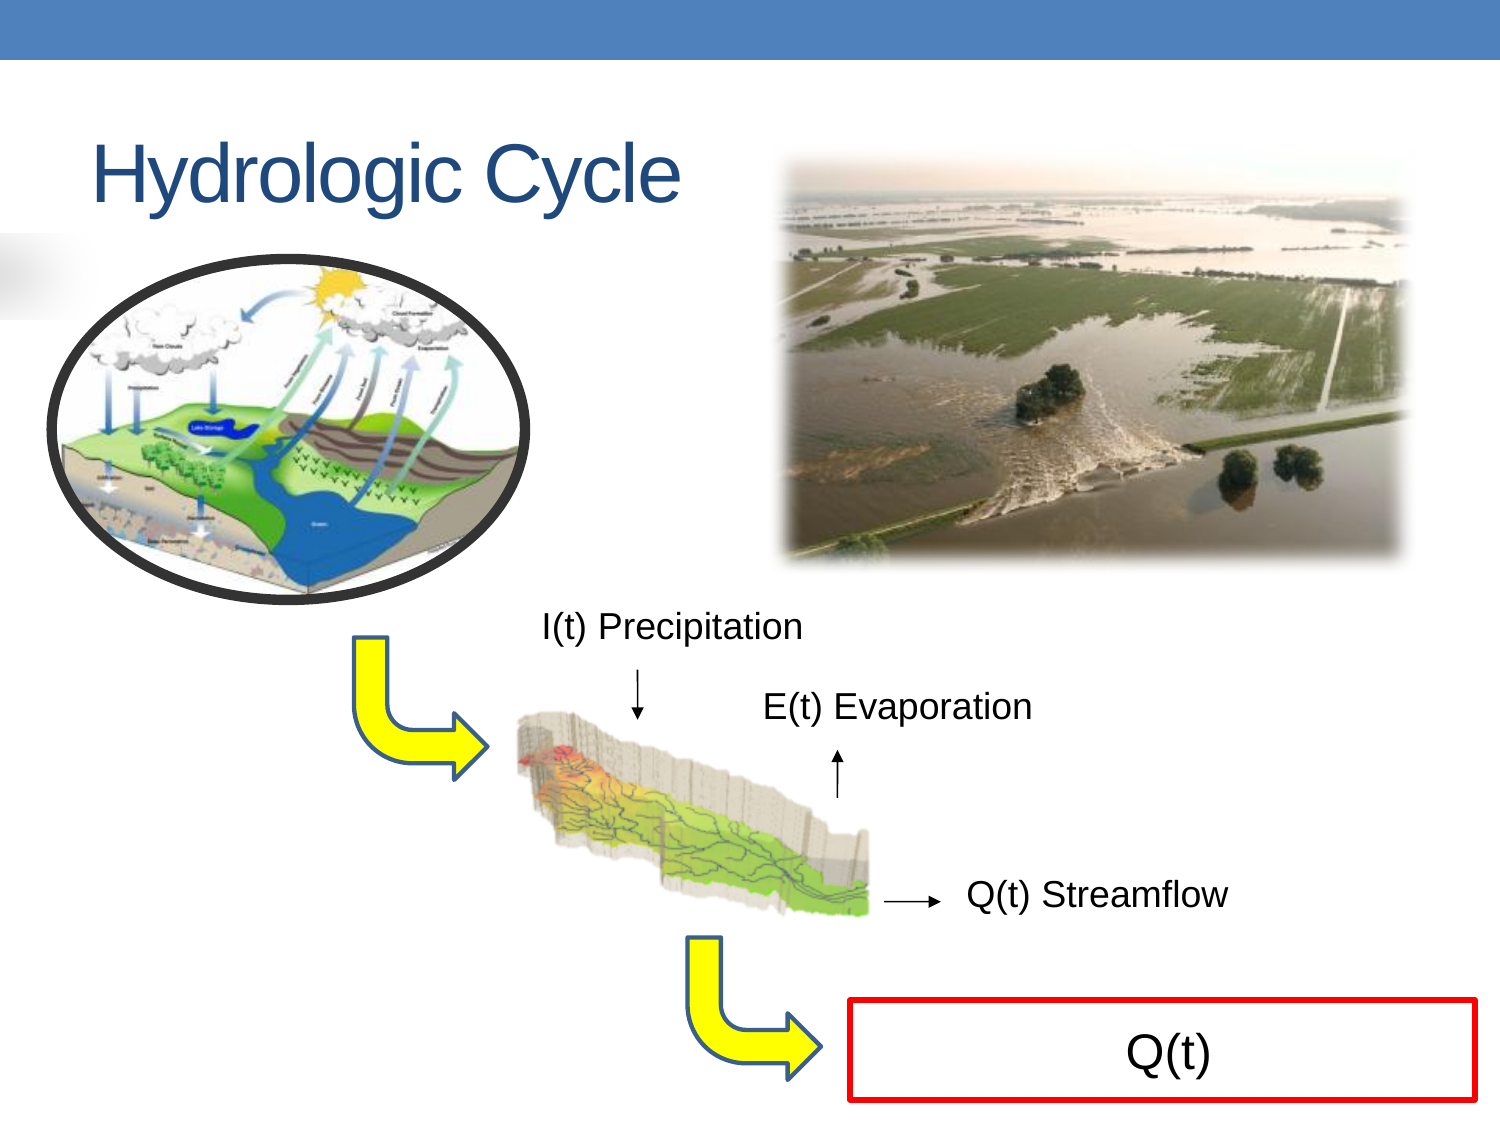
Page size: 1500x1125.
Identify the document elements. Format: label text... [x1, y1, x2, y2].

picture [768, 142, 1417, 576]
text_box [351, 635, 471, 782]
text_box [685, 960, 824, 1082]
title Hydrologic Cycle [75, 87, 1425, 250]
text_box [848, 998, 1477, 1102]
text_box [474, 594, 1246, 951]
picture [51, 258, 526, 601]
